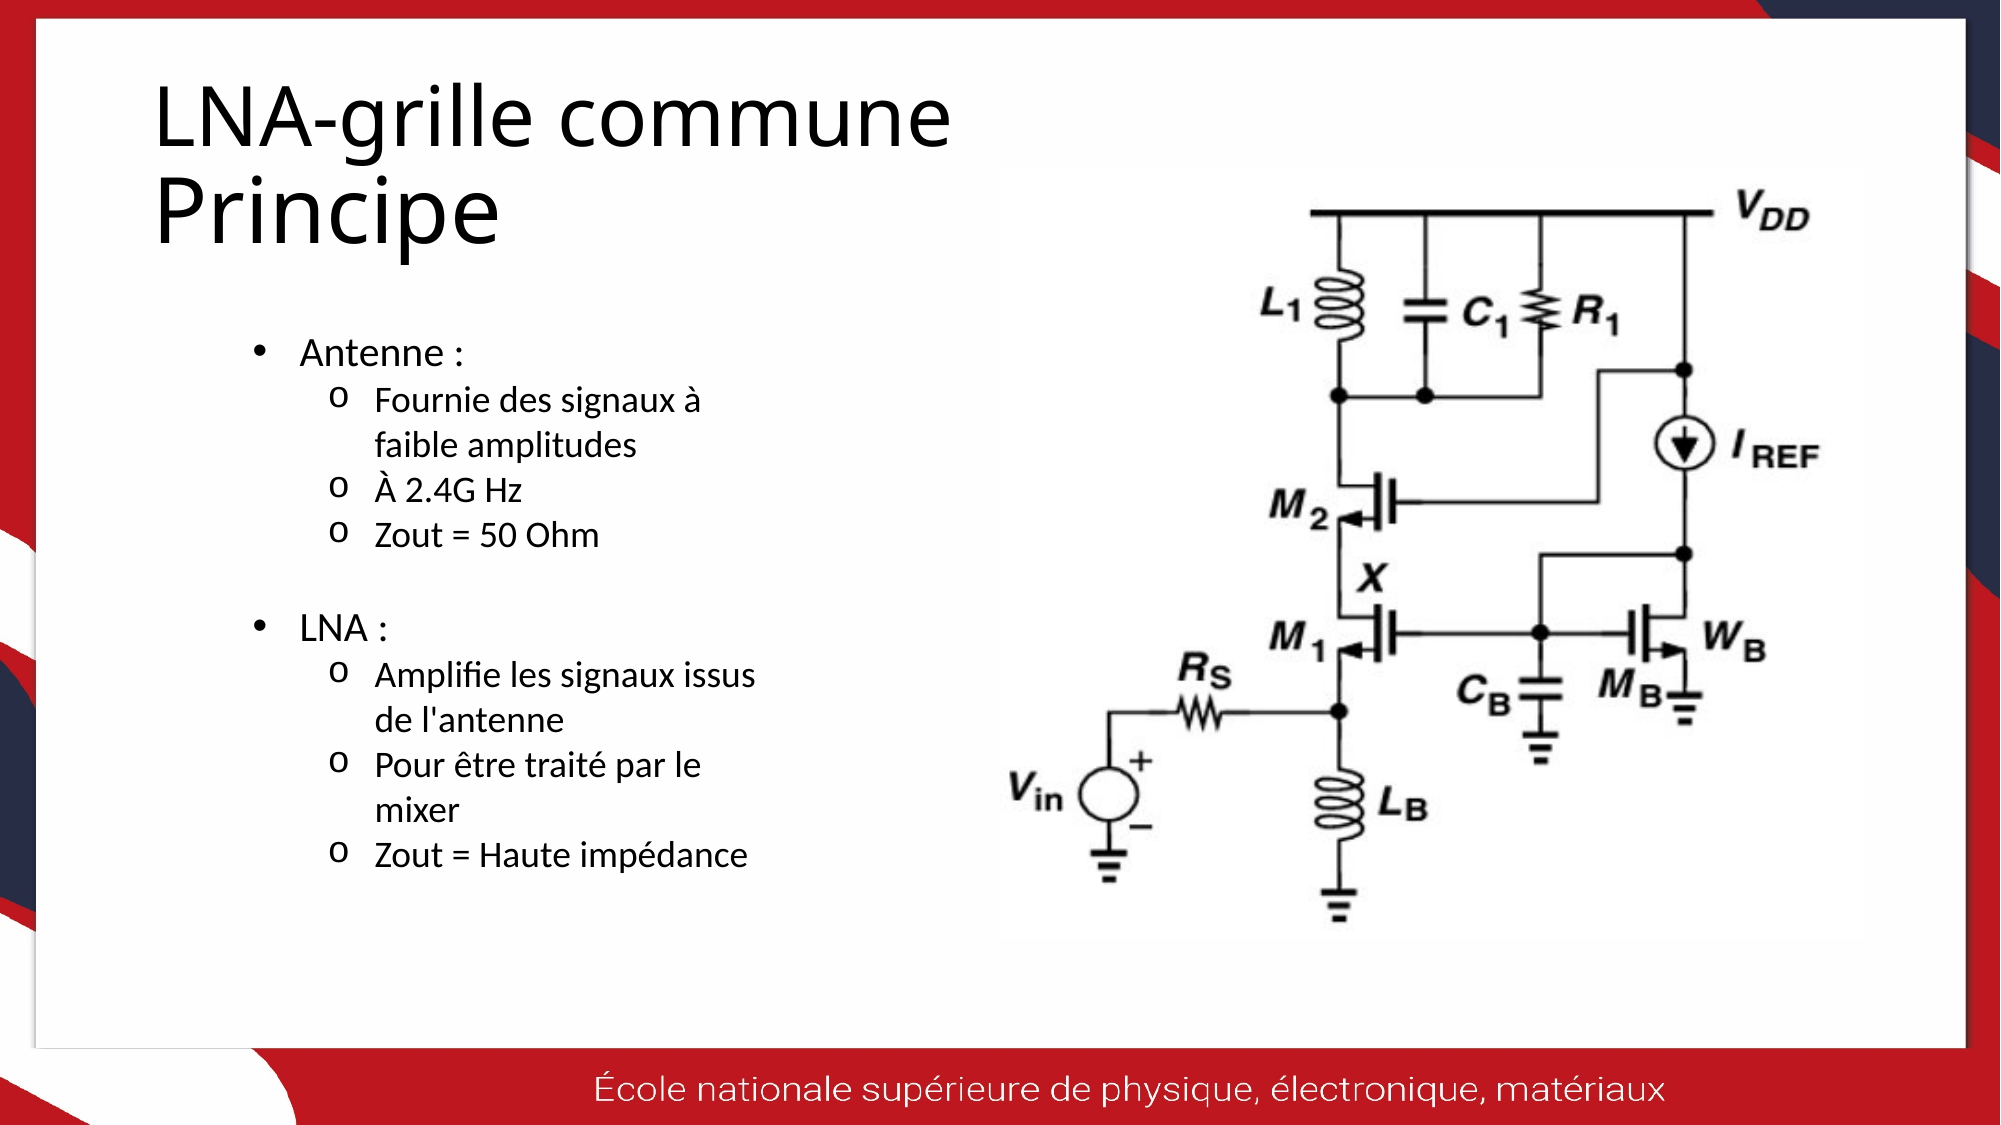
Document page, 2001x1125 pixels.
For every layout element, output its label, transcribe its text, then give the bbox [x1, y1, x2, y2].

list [999, 169, 1865, 939]
slide_number 19 [1412, 1042, 1863, 1103]
text_box Antenne : Fournie des signaux à faible amplitudes À 2.4G Hz Zout = 50 Ohm LNA : Amplifie les signaux issus de l'antenne Pour être traité par le mixer Zout = Haute impédance [237, 317, 798, 883]
title LNA-grille commune Principe [137, 59, 1863, 278]
picture [0, 0, 2000, 1125]
